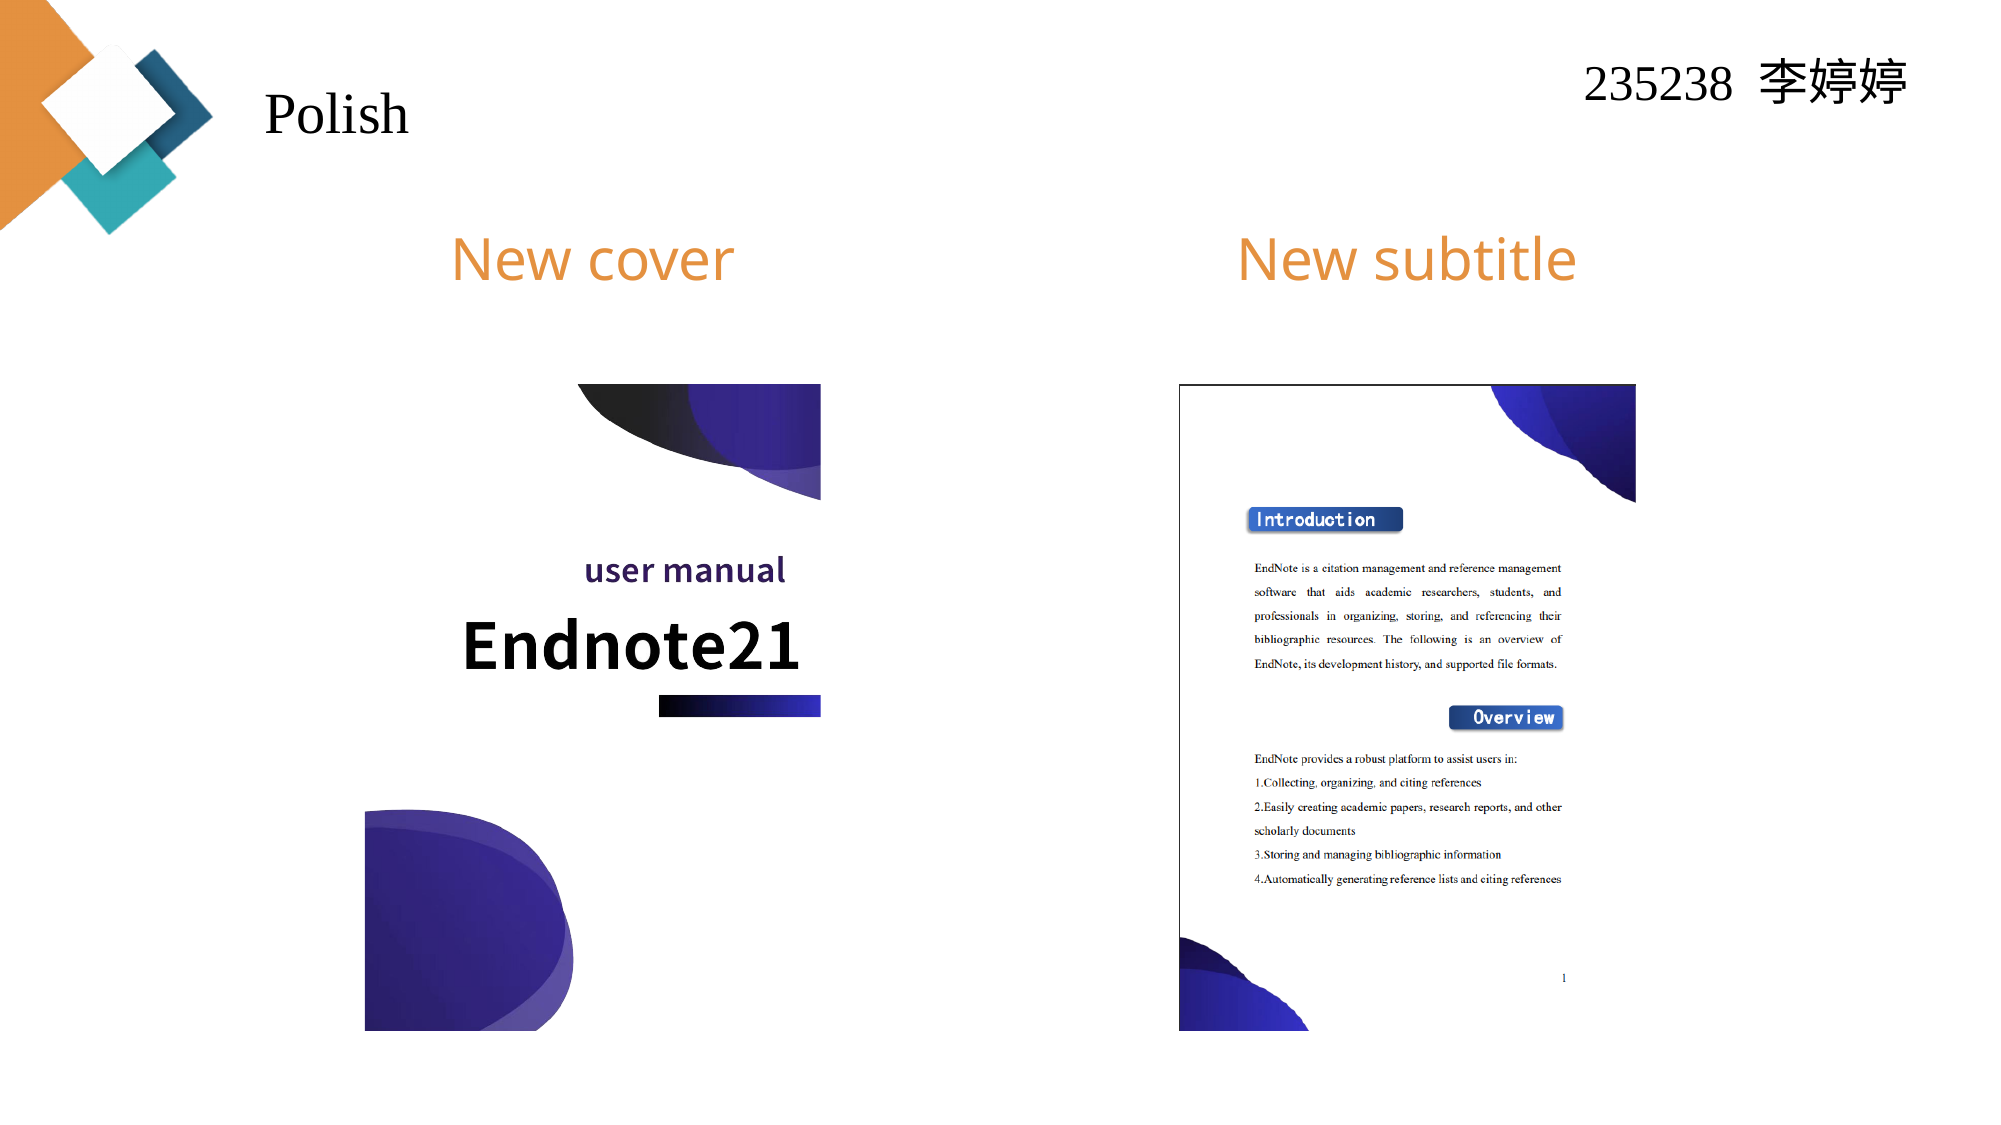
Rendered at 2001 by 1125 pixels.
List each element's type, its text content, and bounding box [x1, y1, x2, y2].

picture [1179, 384, 1636, 1031]
text_box New cover [364, 214, 821, 300]
text_box 235238 李婷婷 [1568, 43, 1937, 118]
text_box Polish [260, 67, 426, 153]
picture [0, 0, 265, 318]
picture [364, 384, 821, 1031]
text_box New subtitle [1179, 214, 1636, 300]
